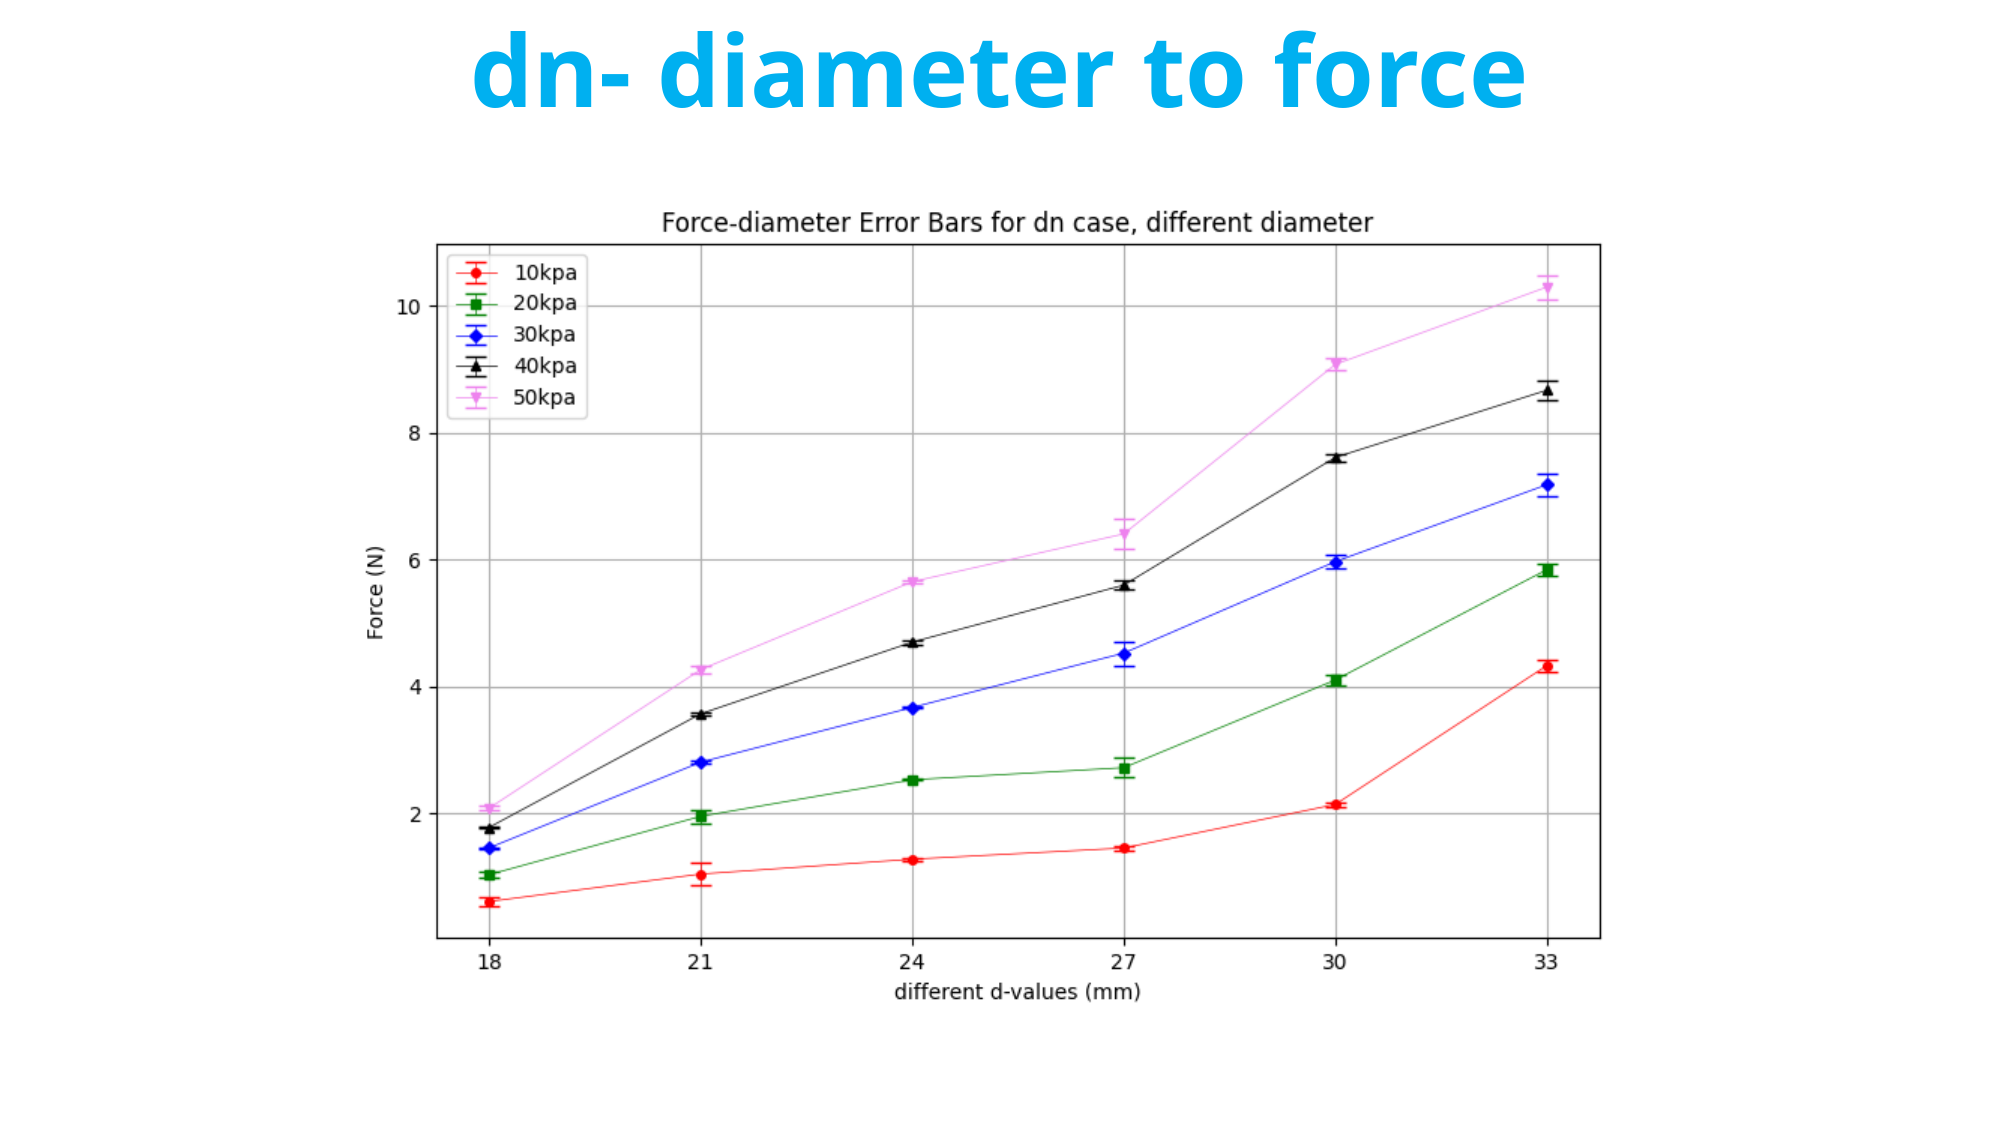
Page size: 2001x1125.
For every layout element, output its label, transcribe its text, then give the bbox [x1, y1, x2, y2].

text_box dn- diameter to force [455, 0, 1545, 135]
picture [249, 135, 1751, 1037]
